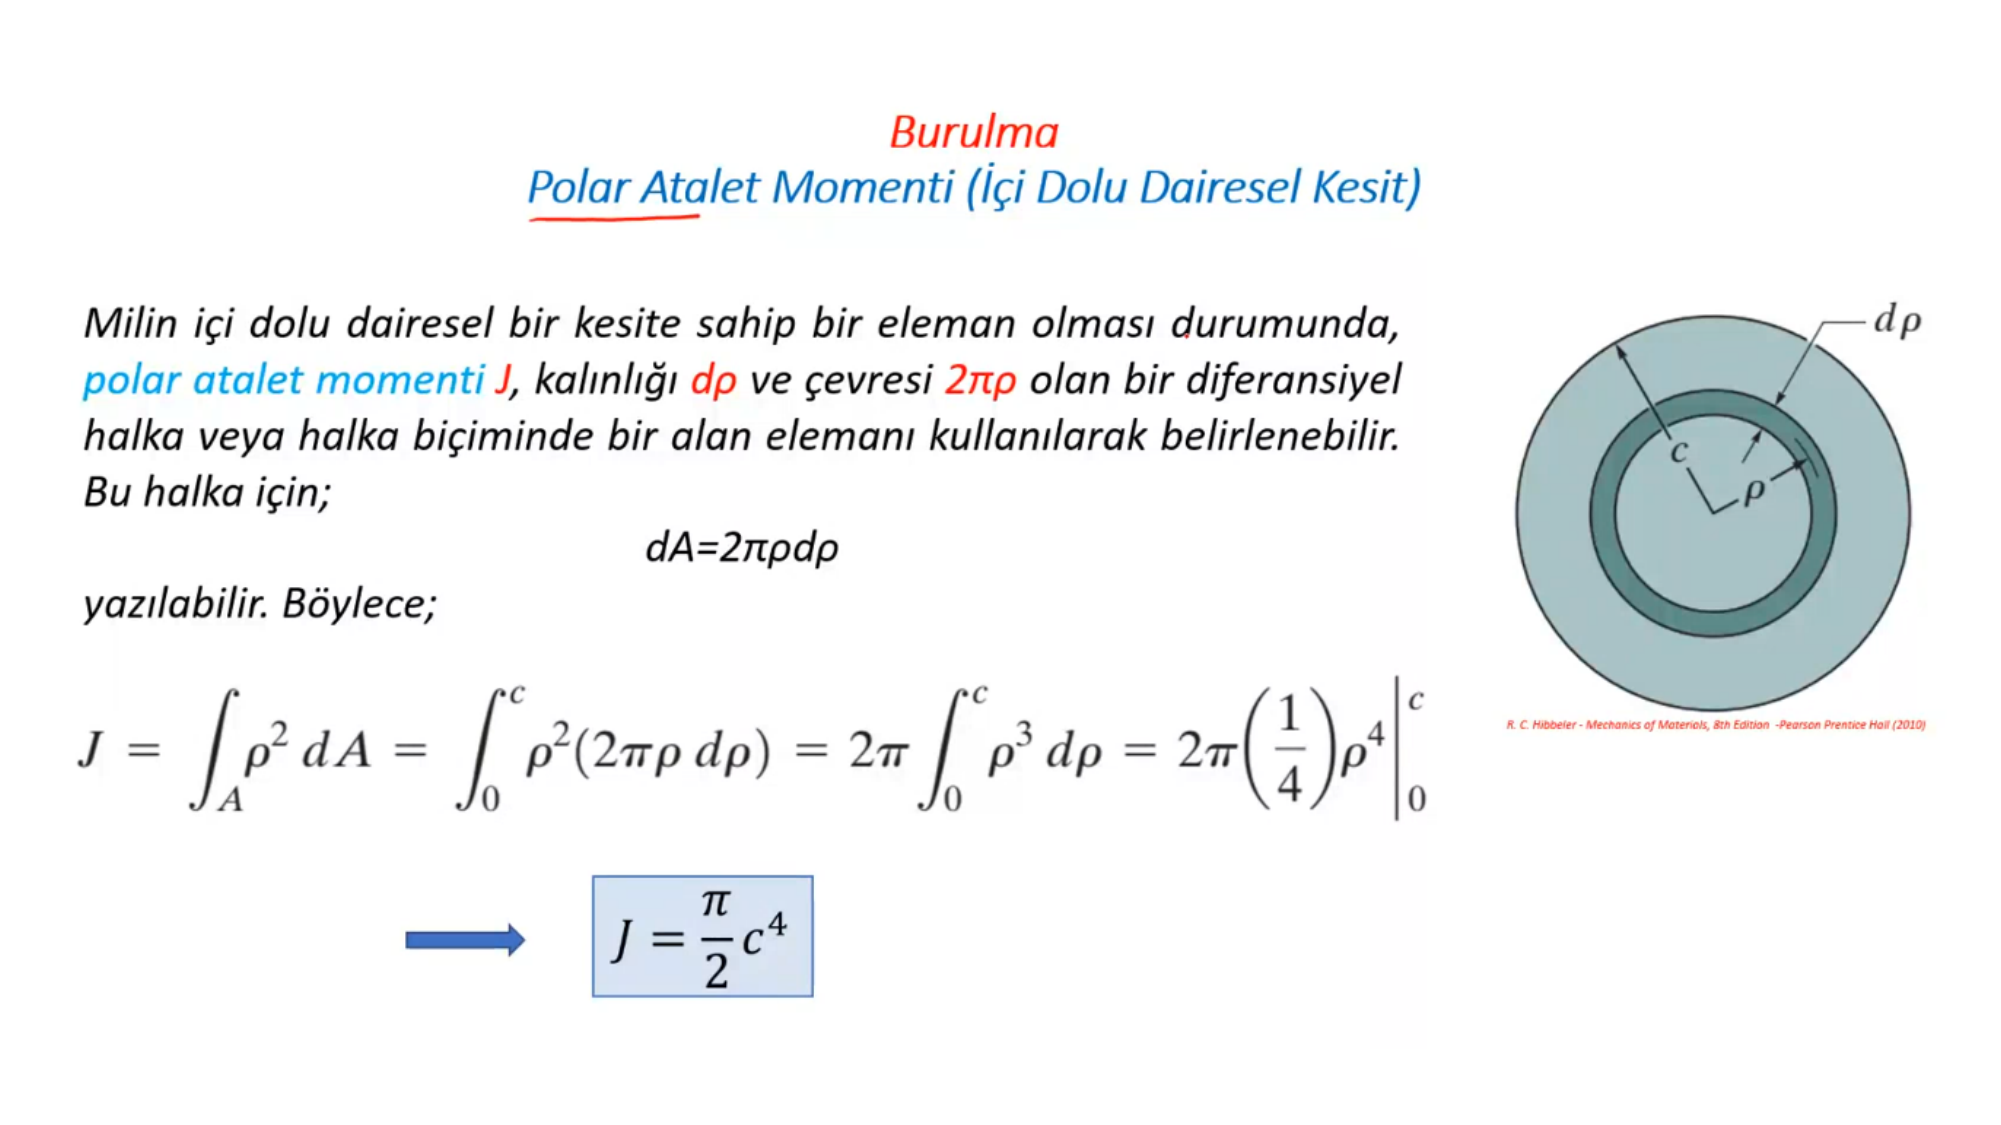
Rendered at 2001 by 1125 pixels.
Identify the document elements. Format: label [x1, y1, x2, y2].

picture [0, 75, 2000, 1049]
